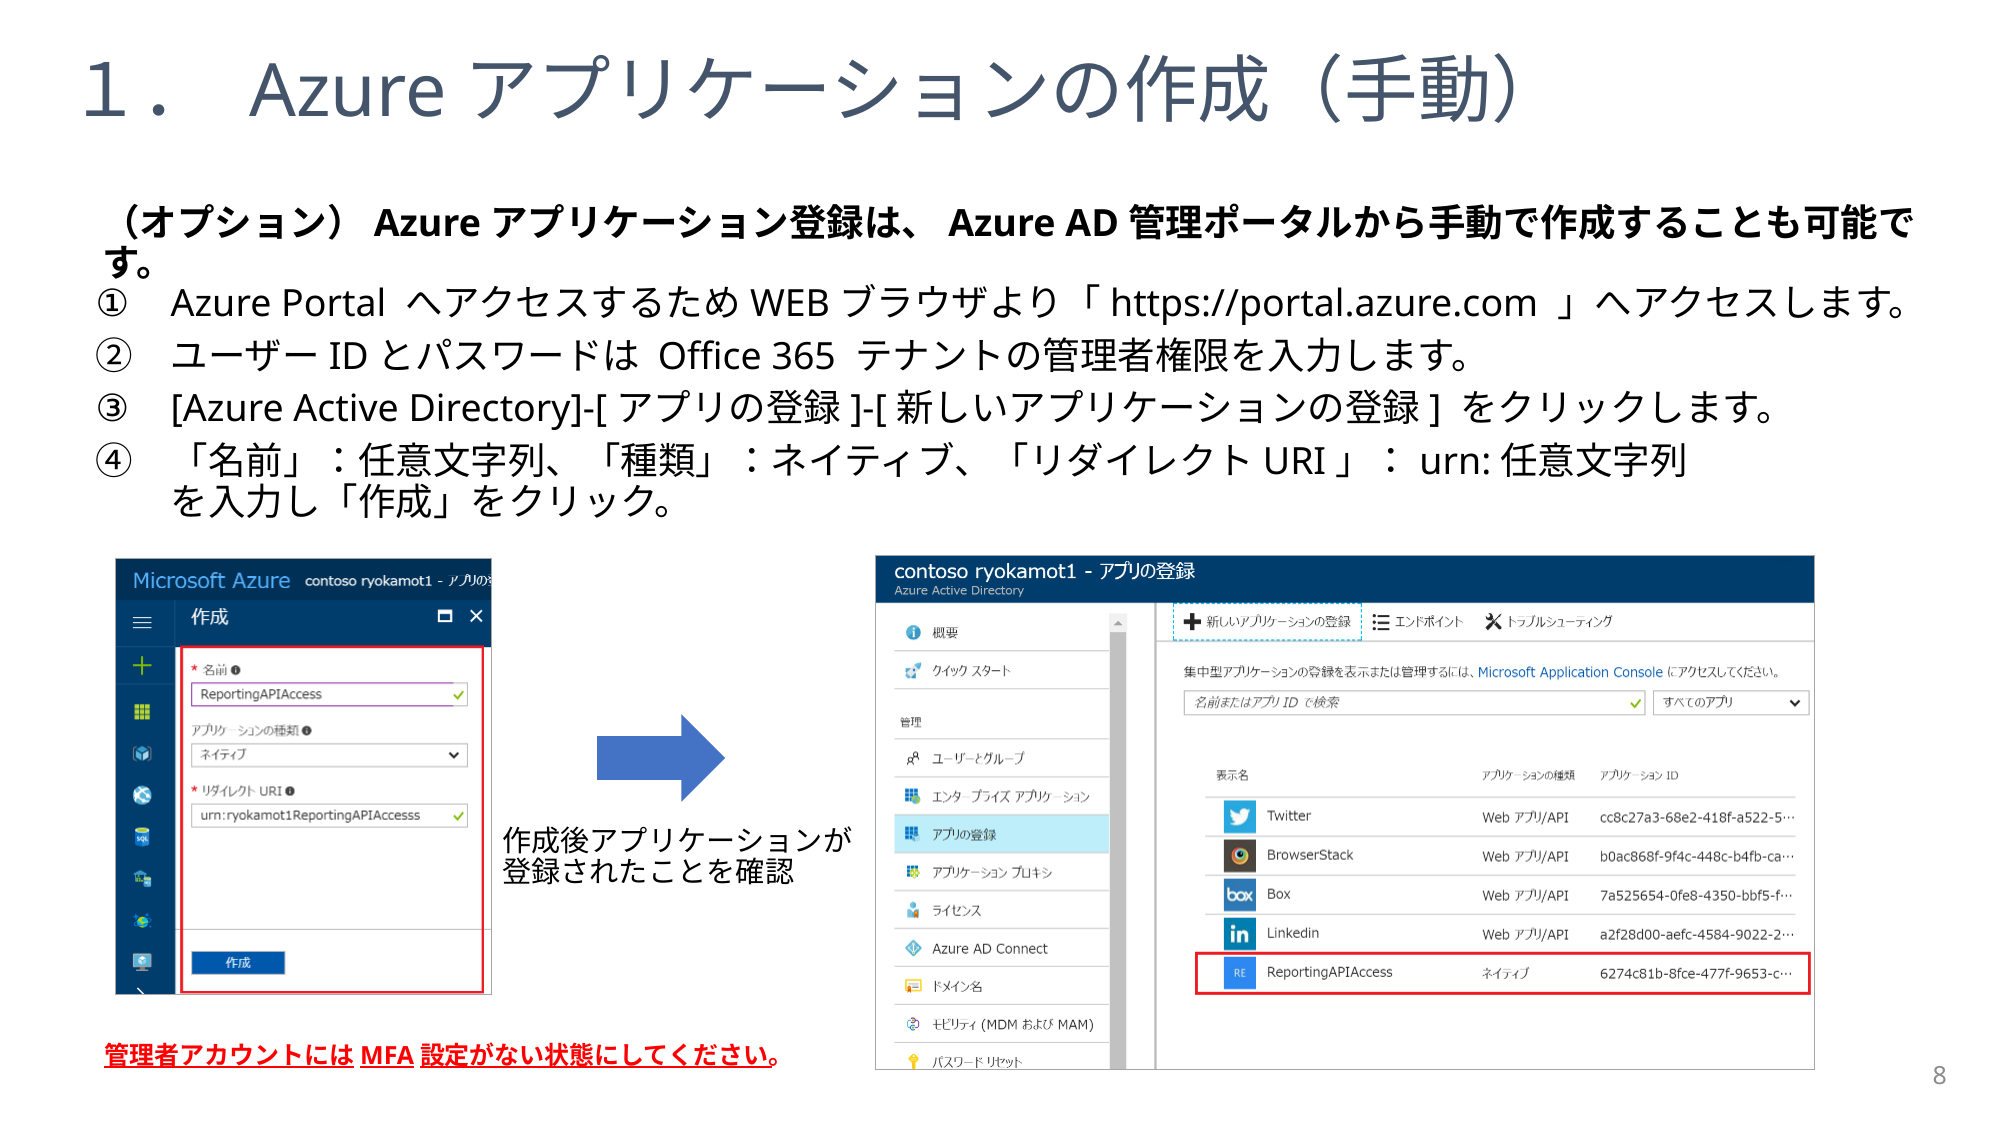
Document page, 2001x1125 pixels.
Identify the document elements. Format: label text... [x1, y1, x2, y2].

picture [875, 555, 1815, 1070]
text_box 8 [1875, 1052, 1962, 1113]
text_box 作成後アプリケーションが登録されたことを確認 [492, 802, 875, 914]
text_box 管理者アカウントにはMFA設定がない状態にしてください。 [89, 1032, 788, 1077]
text_box Azure Portal へアクセスするためWEBブラウザより「https://portal.azure.com 」へアクセスします。 ユーザーIDとパスワードは Office 365 テナントの管理者権限を入力します。 [Azure Active Directory]-[アプリの登録]-[新しいアプリケーションの登録] をクリックします。 「名前」：任意文字列、「種類」：ネイティブ、「リダイレクトURI」：urn:任意文字列 を入力し「作成」をクリック。 [66, 260, 1954, 749]
text_box [596, 711, 727, 805]
text_box １． Azureアプリケーションの作成（手動） [38, 29, 1814, 157]
picture [115, 558, 492, 995]
text_box （オプション）Azureアプリケーション登録は、Azure AD管理ポータルから手動で作成することも可能です。 [72, 180, 1960, 309]
